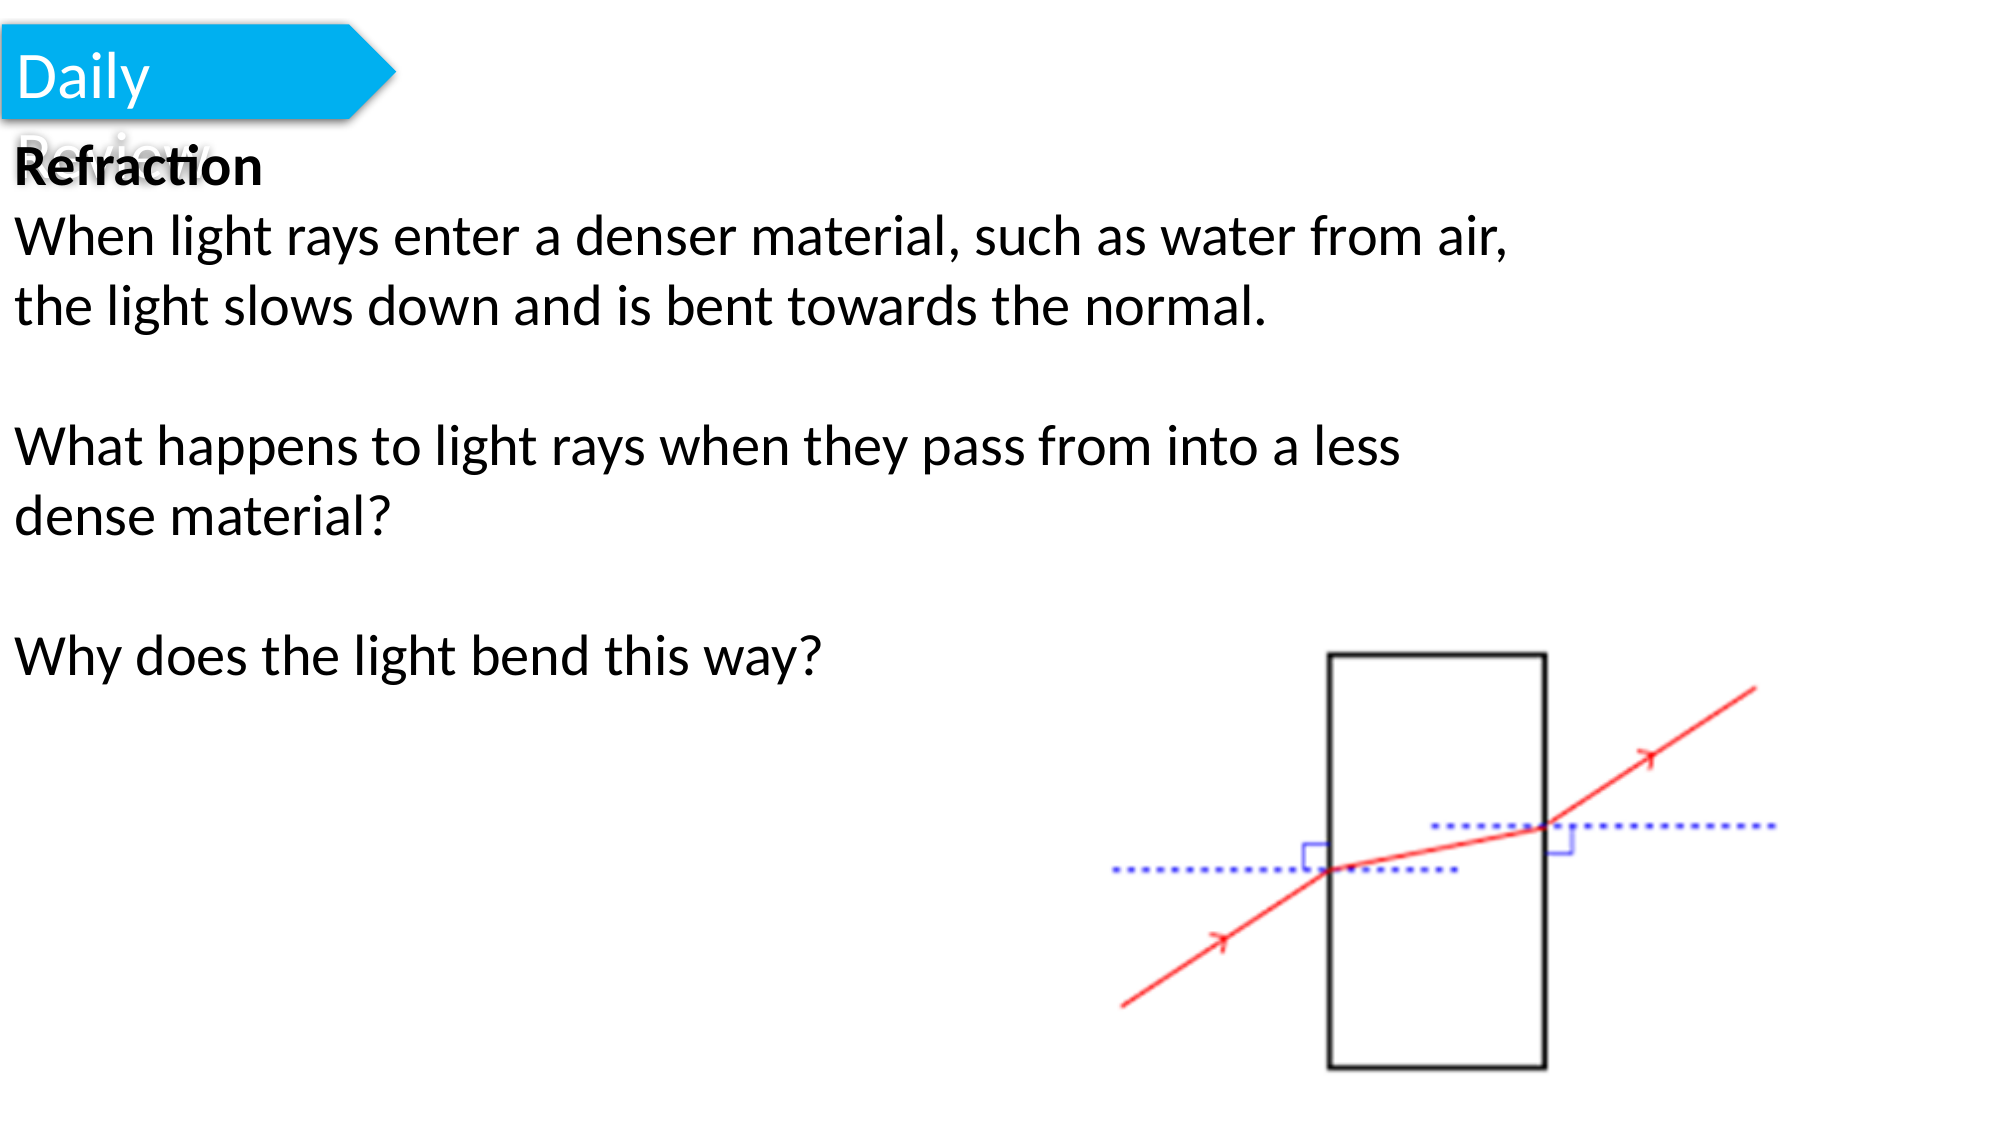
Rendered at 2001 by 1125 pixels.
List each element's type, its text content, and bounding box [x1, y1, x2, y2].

picture [961, 610, 1939, 1108]
text_box Daily Review [1, 24, 397, 119]
text_box Refraction When light rays enter a denser material, such as water from air, the light slows down and is bent towards the normal. What happens to light rays when they pass from into a less dense material? Why does the light bend this way? [0, 120, 1554, 695]
